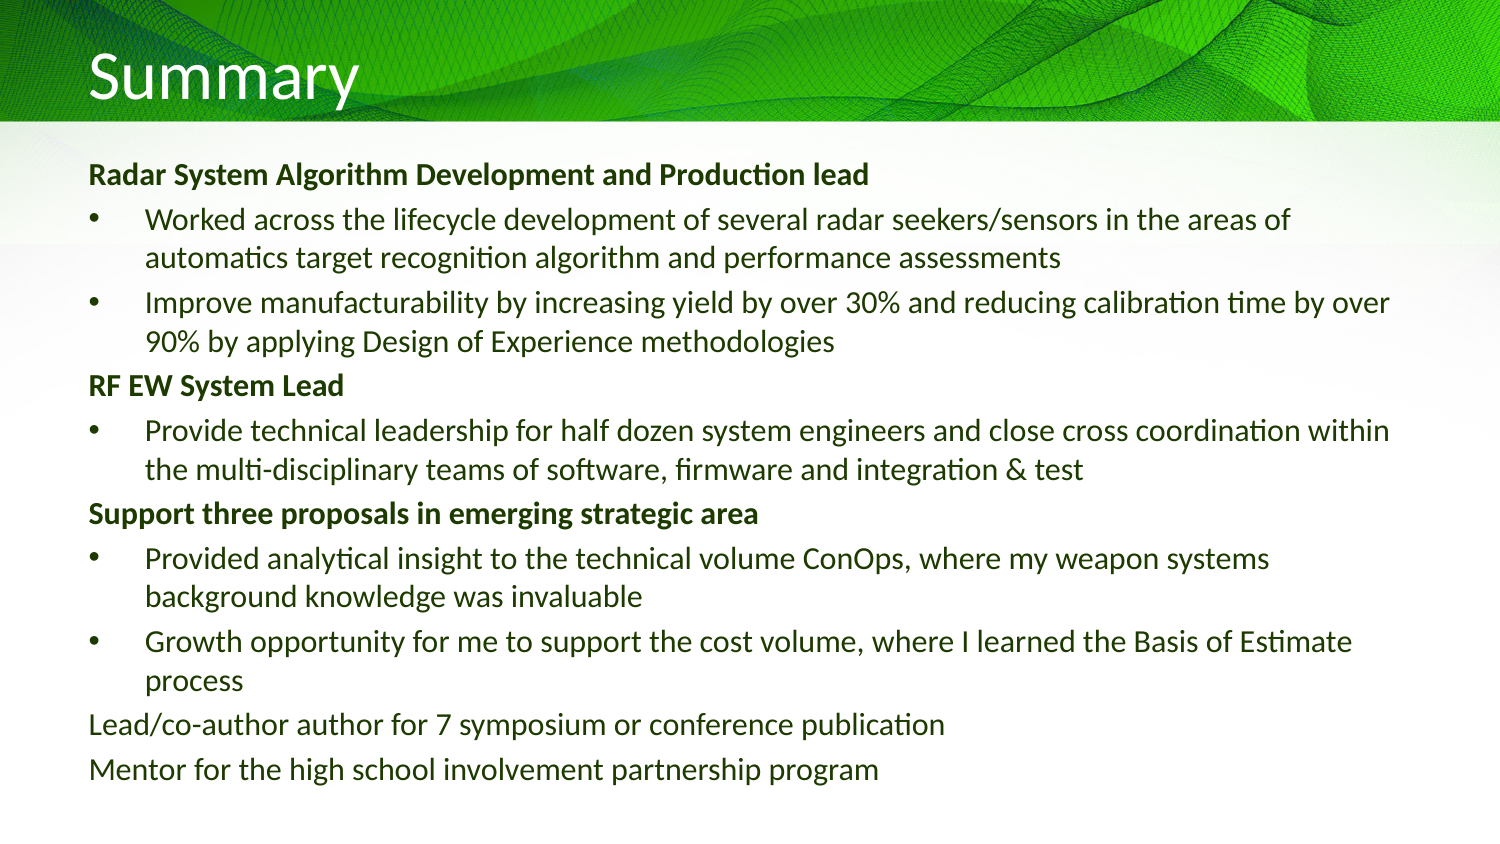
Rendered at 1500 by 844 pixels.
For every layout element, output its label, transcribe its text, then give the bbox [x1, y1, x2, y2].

picture [0, 0, 1500, 844]
list Radar System Algorithm Development and Production lead Worked across the lifecycle development of several radar seekers/sensors in the areas of automatics target recognition algorithm and performance assessments Improve manufacturability by increasing yield by over 30% and reducing calibration time by over 90% by applying Design of Experience methodologies RF EW System Lead Provide technical leadership for half dozen system engineers and close cross coordination within the multi-disciplinary teams of software, firmware and integration & test Support three proposals in emerging strategic area Provided analytical insight to the technical volume ConOps, where my weapon systems background knowledge was invaluable Growth opportunity for me to support the cost volume, where I learned the Basis of Estimate process Lead/co-author author for 7 symposium or conference publication Mentor for the high school involvement partnership program [73, 146, 1427, 798]
title Summary [73, 21, 1427, 122]
